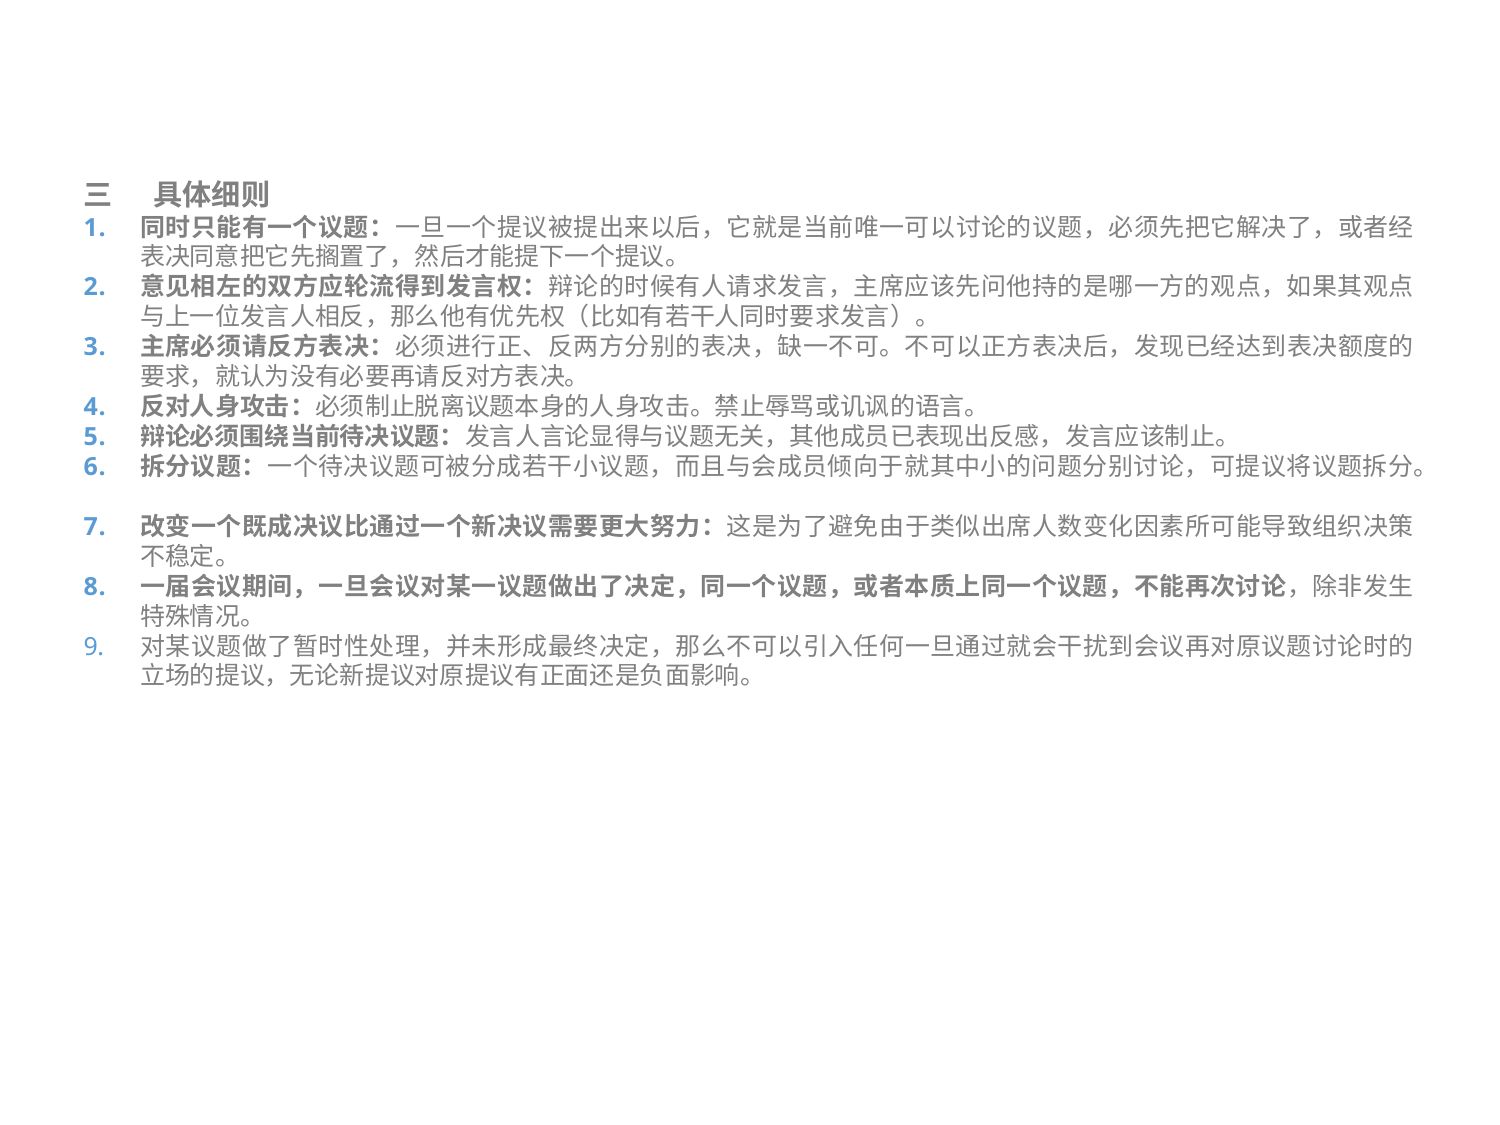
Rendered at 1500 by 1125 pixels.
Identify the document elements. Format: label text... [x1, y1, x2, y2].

list 三 具体细则 同时只能有一个议题：一旦一个提议被提出来以后，它就是当前唯一可以讨论的议题，必须先把它解决了，或者经表决同意把它先搁置了，然后才能提下一个提议。 意见相左的双方应轮流得到发言权：辩论的时候有人请求发言，主席应该先问他持的是哪一方的观点，如果其观点与上一位发言人相反，那么他有优先权（比如有若干人同时要求发言）。 主席必须请反方表决：必须进行正、反两方分别的表决，缺一不可。不可以正方表决后，发现已经达到表决额度的要求，就认为没有必要再请反对方表决。 反对人身攻击：必须制止脱离议题本身的人身攻击。禁止辱骂或讥讽的语言。 辩论必须围绕当前待决议题：发言人言论显得与议题无关，其他成员已表现出反感，发言应该制止。 拆分议题：一个待决议题可被分成若干小议题，而且与会成员倾向于就其中小的问题分别讨论，可提议将议题拆分。 改变一个既成决议比通过一个新决议需要更大努力：这是为了避免由于类似出席人数变化因素所可能导致组织决策不稳定。 一届会议期间，一旦会议对某一议题做出了决定，同一个议题，或者本质上同一个议题，不能再次讨论，除非发生特殊情况。 对某议题做了暂时性处理，并未形成最终决定，那么不可以引入任何一旦通过就会干扰到会议再对原议题讨论时的立场的提议，无论新提议对原提议有正面还是负面影响。 [68, 168, 1429, 1086]
